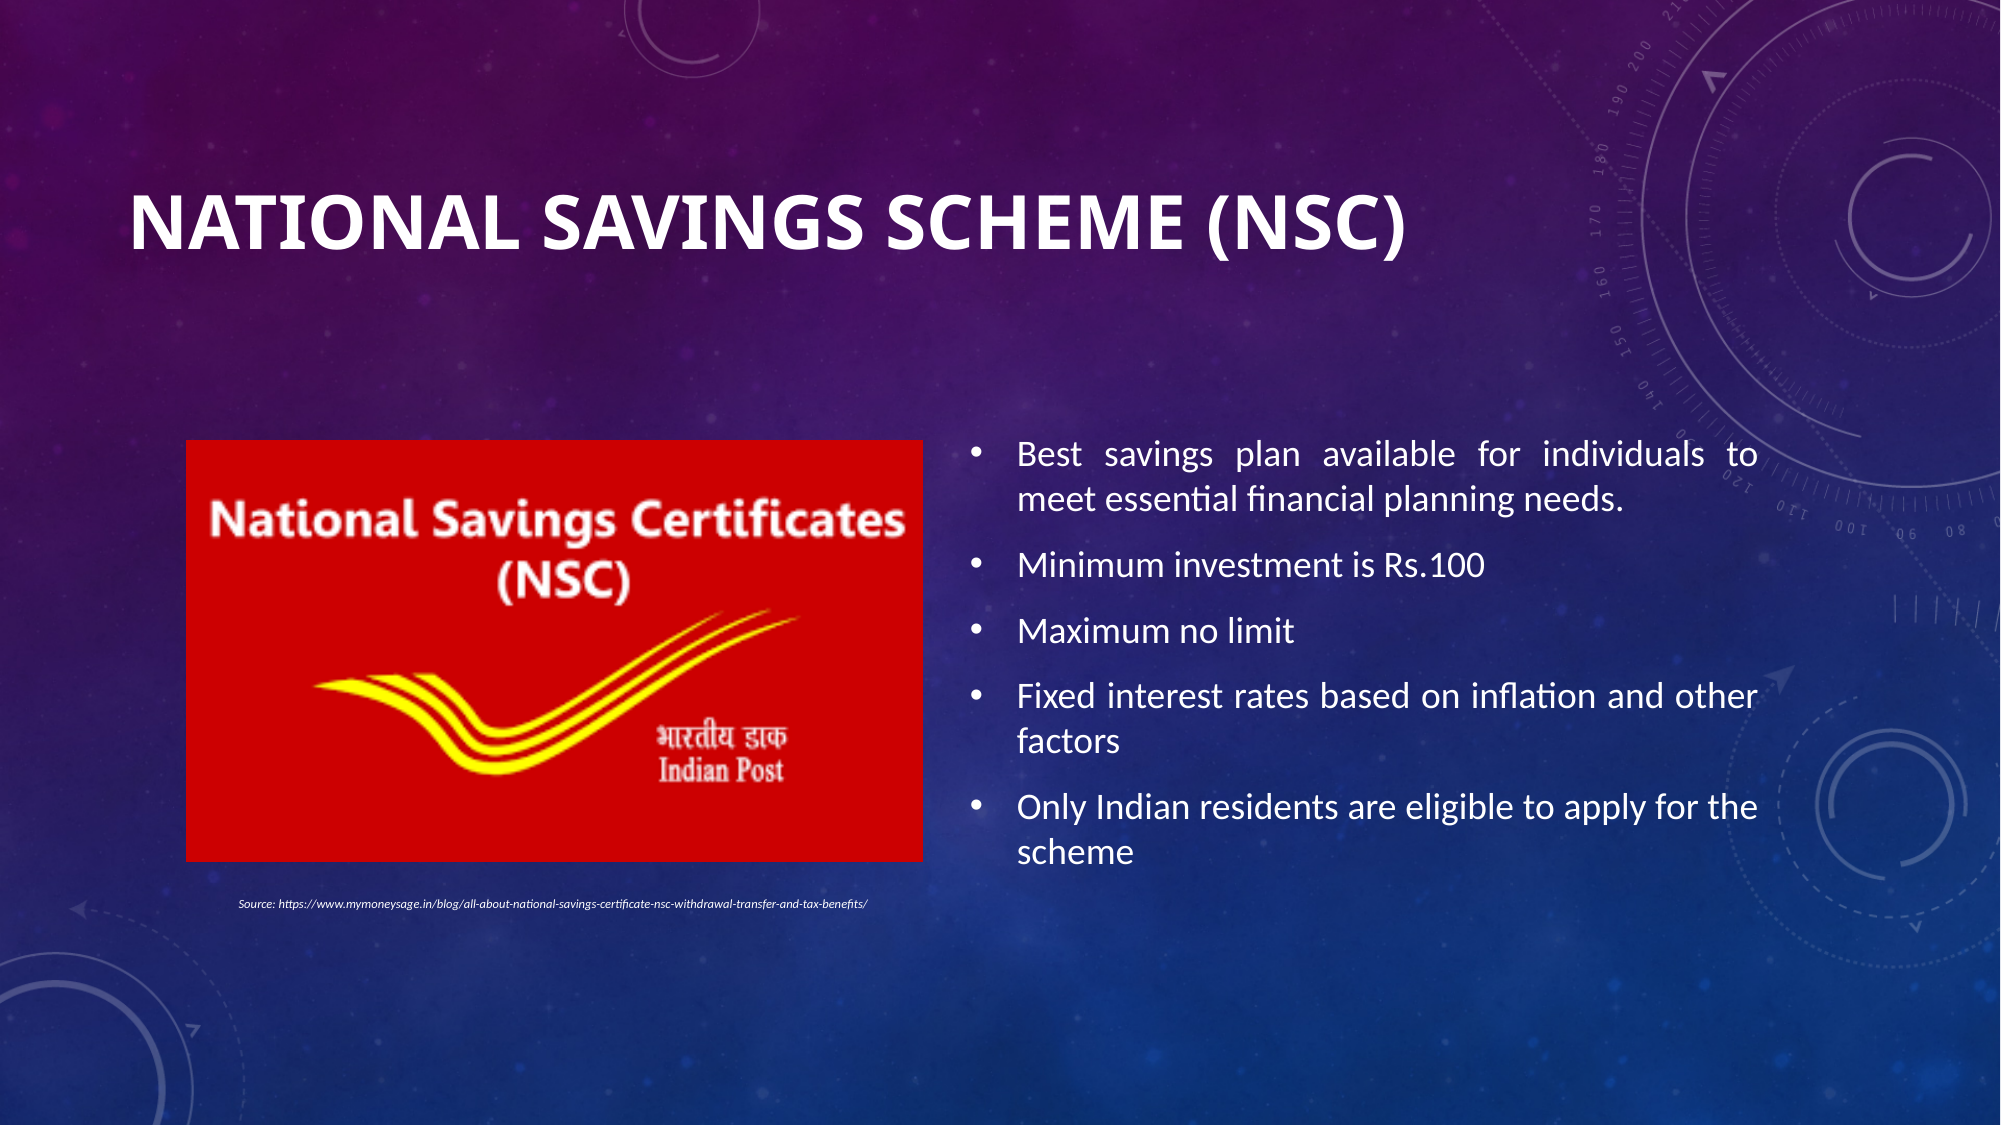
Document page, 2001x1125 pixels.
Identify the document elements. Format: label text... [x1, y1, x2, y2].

list Best savings plan available for individuals to meet essential financial planning needs. Minimum investment is Rs.100 Maximum no limit Fixed interest rates based on inflation and other factors Only Indian residents are eligible to apply for the scheme [955, 351, 1775, 950]
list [186, 439, 923, 862]
picture [0, 0, 2001, 1125]
text_box Source: https://www.mymoneysage.in/blog/all-about-national-savings-certificate-nsc-withdrawal-transfer-and-tax-benefits/ [223, 888, 944, 919]
title National Savings Scheme (NSC) [112, 99, 1775, 339]
